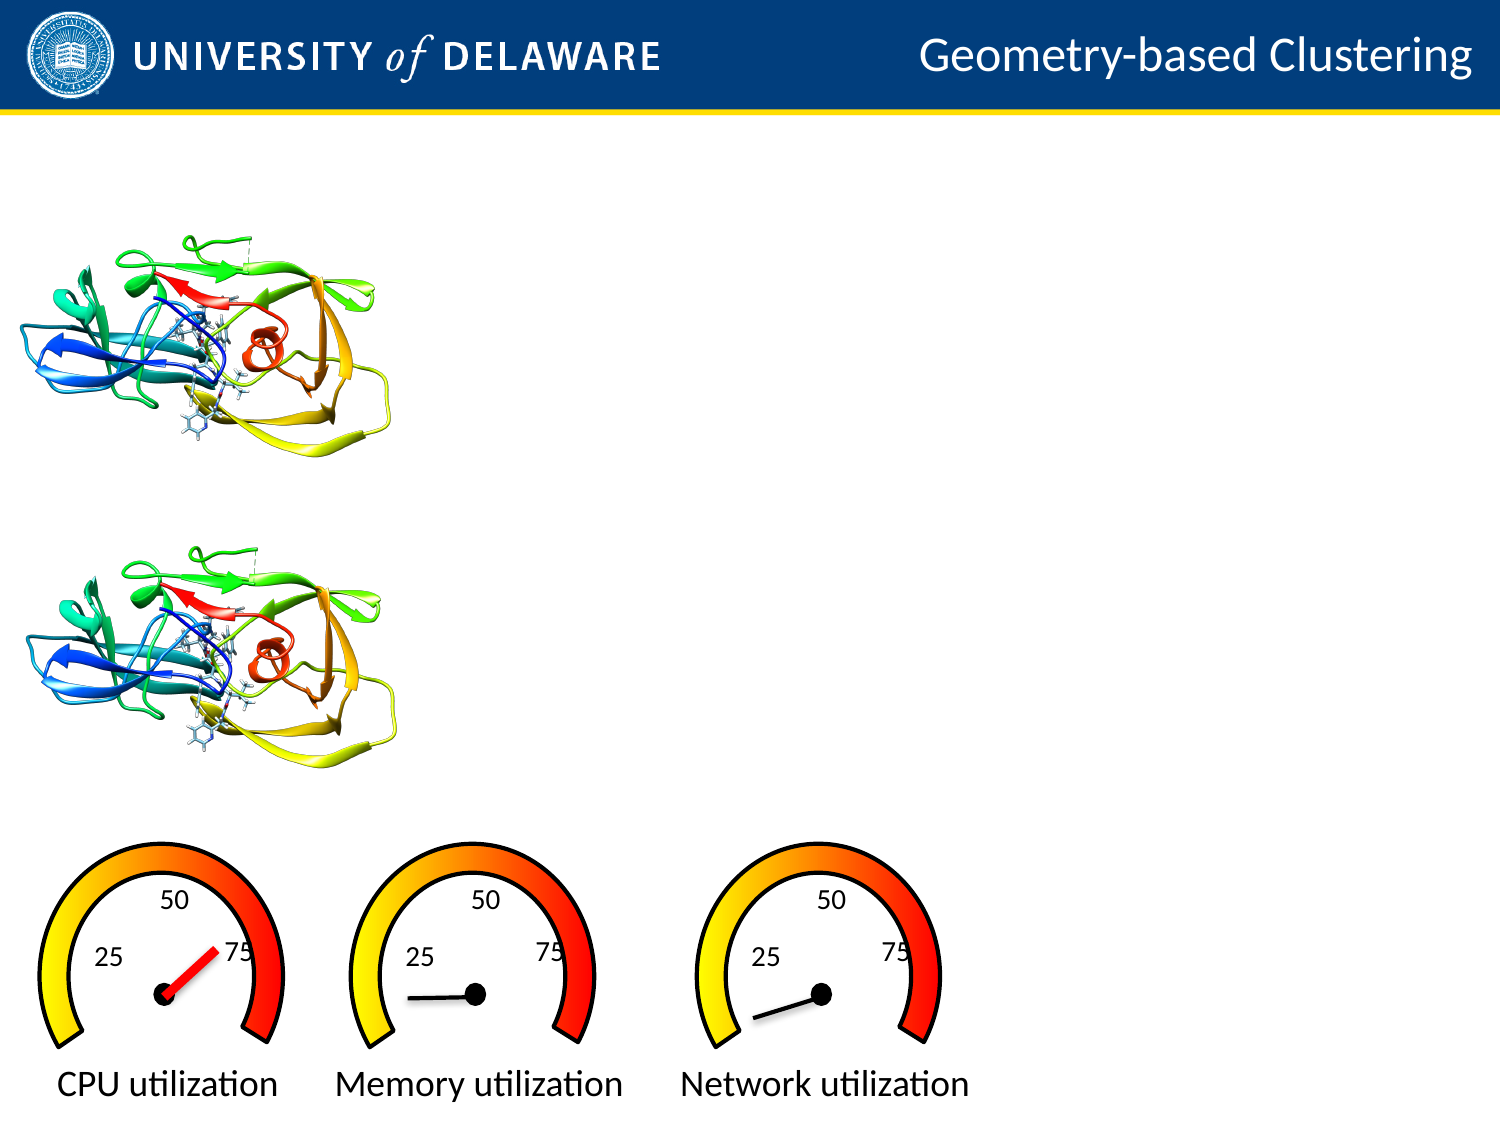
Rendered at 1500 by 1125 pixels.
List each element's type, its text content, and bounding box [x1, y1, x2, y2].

text_box Geometry-based Clustering [903, 14, 1488, 89]
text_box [39, 843, 297, 1113]
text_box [317, 843, 642, 1113]
picture [0, 0, 1500, 1125]
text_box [662, 843, 988, 1113]
